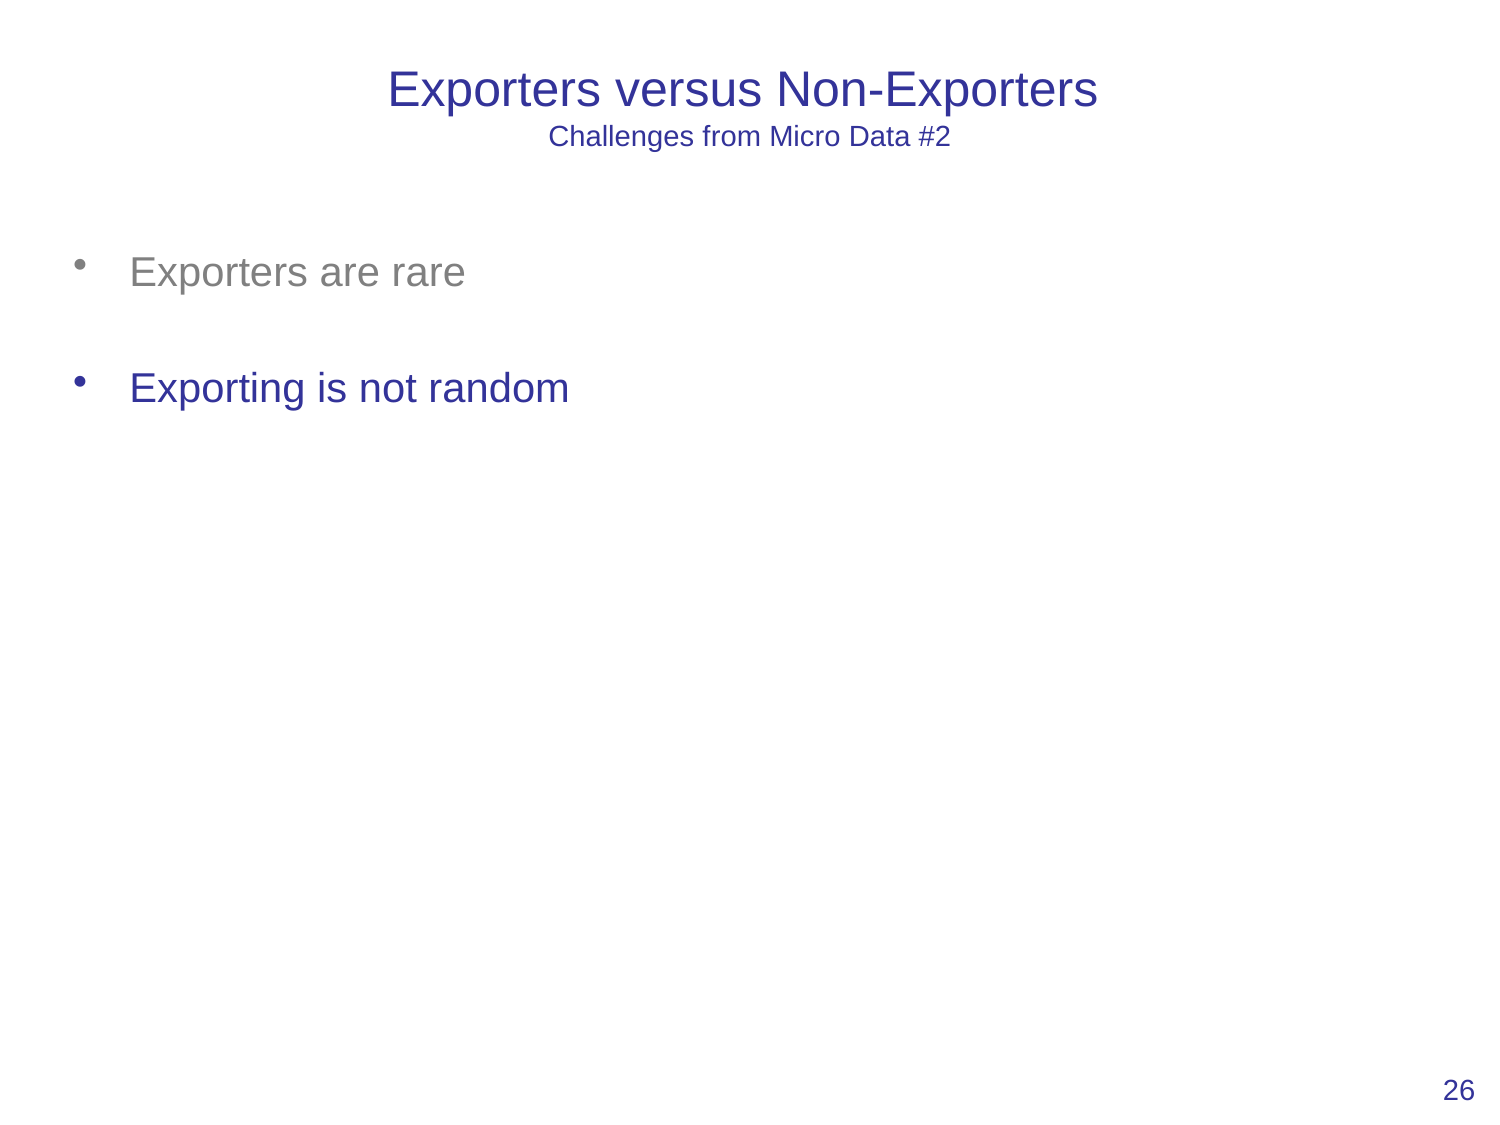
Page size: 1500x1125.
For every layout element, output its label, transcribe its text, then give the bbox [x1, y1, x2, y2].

title Exporters versus Non-Exporters Challenges from Micro Data #2 [57, 44, 1443, 165]
slide_number 26 [1408, 1028, 1491, 1108]
list Exporters are rare Exporting is not random [57, 178, 1443, 1125]
